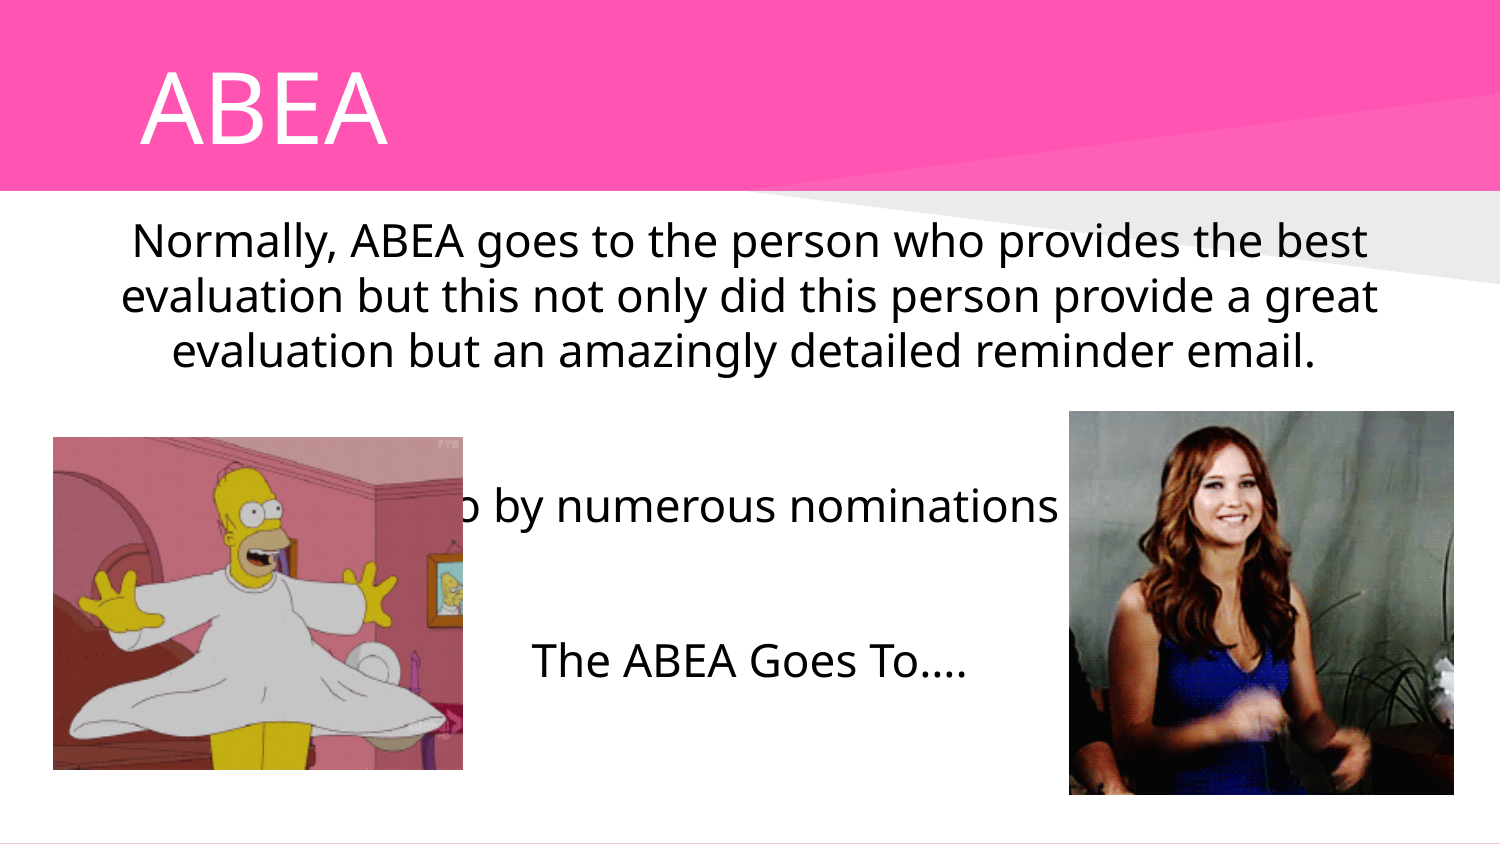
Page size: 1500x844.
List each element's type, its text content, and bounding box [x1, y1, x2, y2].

picture [53, 437, 463, 770]
list Normally, ABEA goes to the person who provides the best evaluation but this not only did this person provide a great evaluation but an amazingly detailed reminder email. So by numerous nominations The ABEA Goes To…. [75, 196, 1425, 808]
picture [1069, 411, 1454, 796]
title ABEA [75, 33, 1425, 175]
